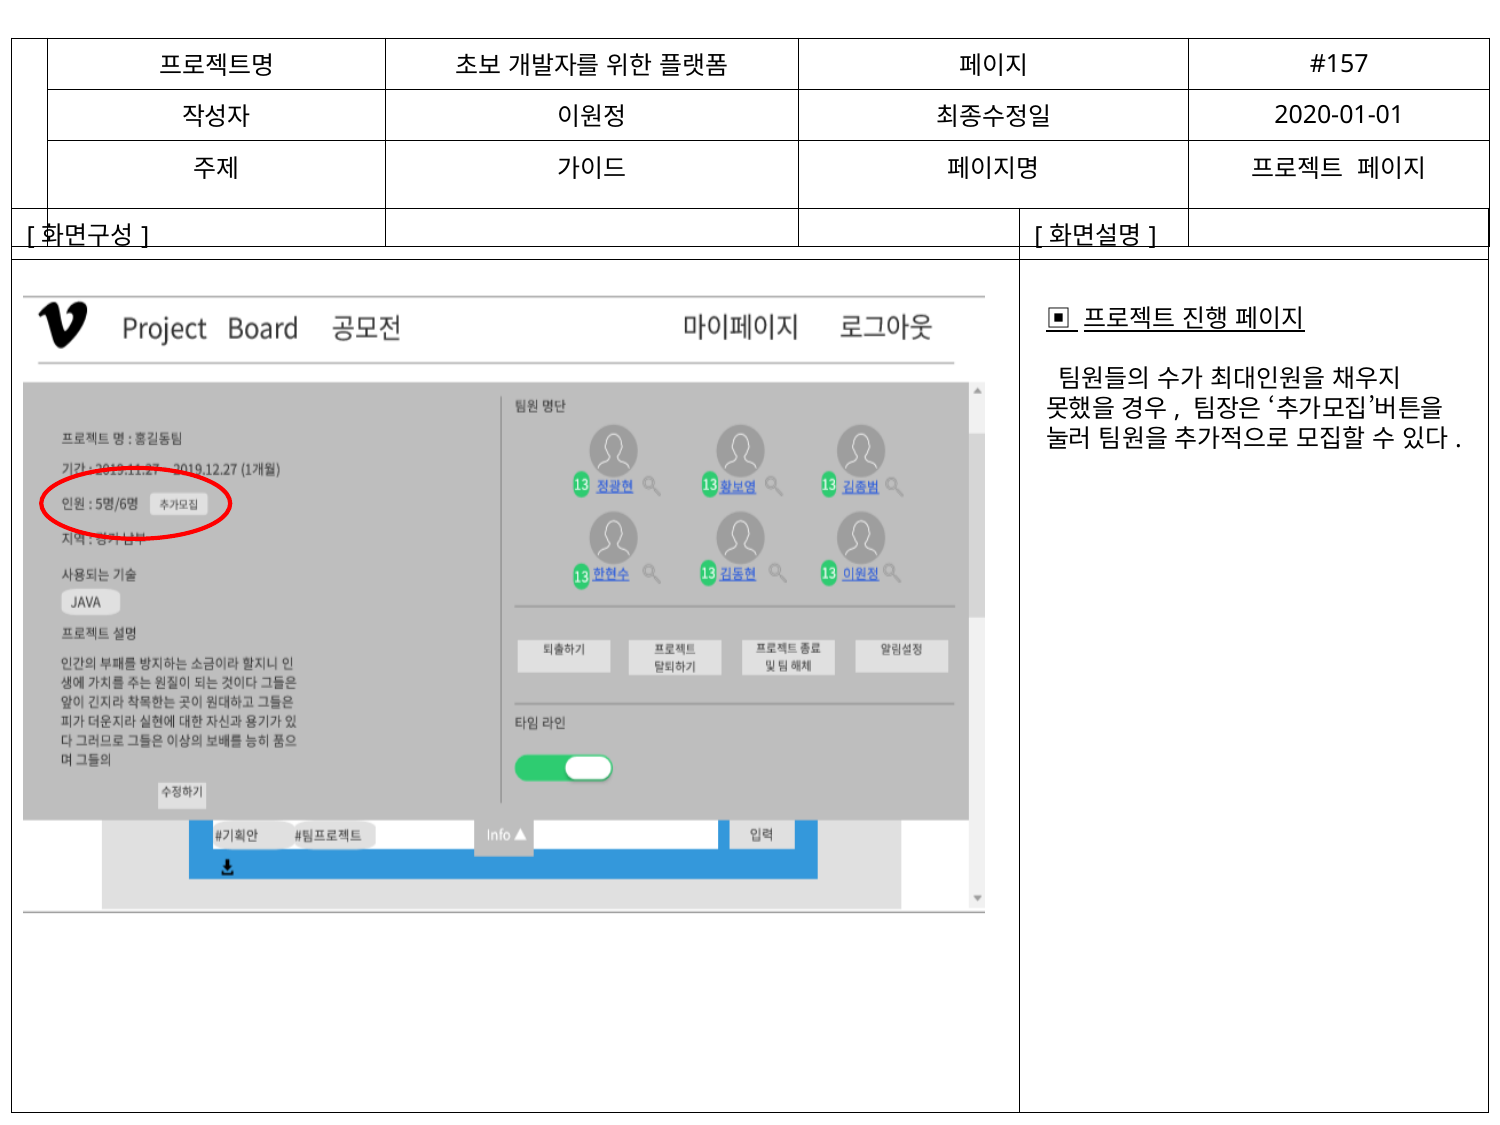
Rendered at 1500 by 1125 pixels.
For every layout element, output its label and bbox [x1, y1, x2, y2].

table_cell [799, 90, 1188, 140]
table_header [799, 39, 1188, 89]
text_box [1031, 295, 1477, 460]
picture [23, 295, 986, 927]
table_header [48, 39, 385, 89]
table_header [1020, 247, 1488, 259]
table_header [12, 39, 47, 246]
table_header [12, 247, 1019, 259]
table_header [1189, 39, 1489, 89]
table_cell [386, 90, 798, 140]
table_cell [1189, 141, 1489, 246]
table_cell [12, 260, 1019, 1112]
table_cell [48, 141, 385, 246]
table_cell [799, 141, 1188, 246]
table_cell [1020, 260, 1488, 1112]
table_cell [386, 141, 798, 246]
table_cell [1189, 90, 1489, 140]
table_header [386, 39, 798, 89]
table_cell [48, 90, 385, 140]
